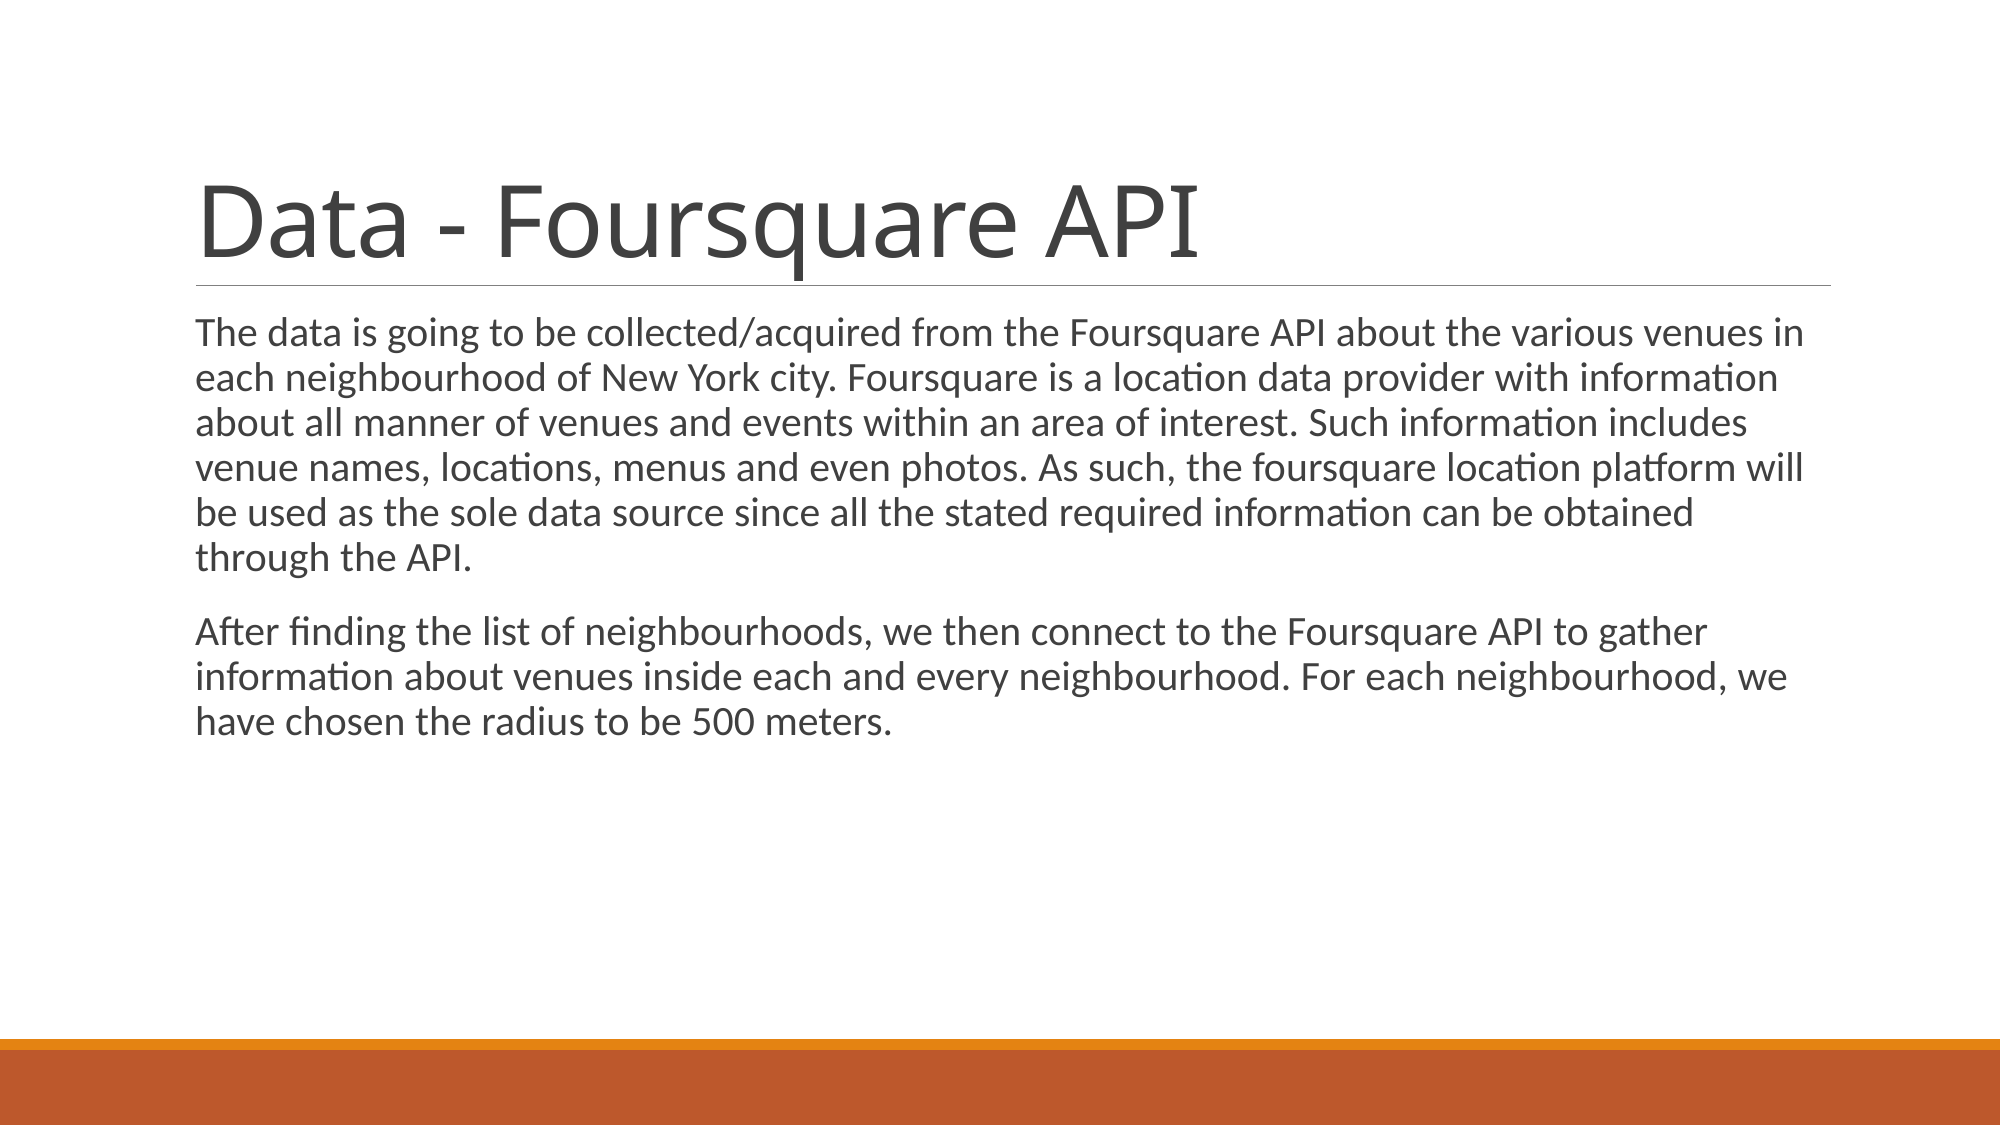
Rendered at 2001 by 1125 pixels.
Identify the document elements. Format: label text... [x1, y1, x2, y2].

title Data - Foursquare API [180, 47, 1830, 285]
list The data is going to be collected/acquired from the Foursquare API about the various venues in each neighbourhood of New York city. Foursquare is a location data provider with information about all manner of venues and events within an area of interest. Such information includes venue names, locations, menus and even photos. As such, the foursquare location platform will be used as the sole data source since all the stated required information can be obtained through the API. After finding the list of neighbourhoods, we then connect to the Foursquare API to gather information about venues inside each and every neighbourhood. For each neighbourhood, we have chosen the radius to be 500 meters. [180, 302, 1830, 963]
